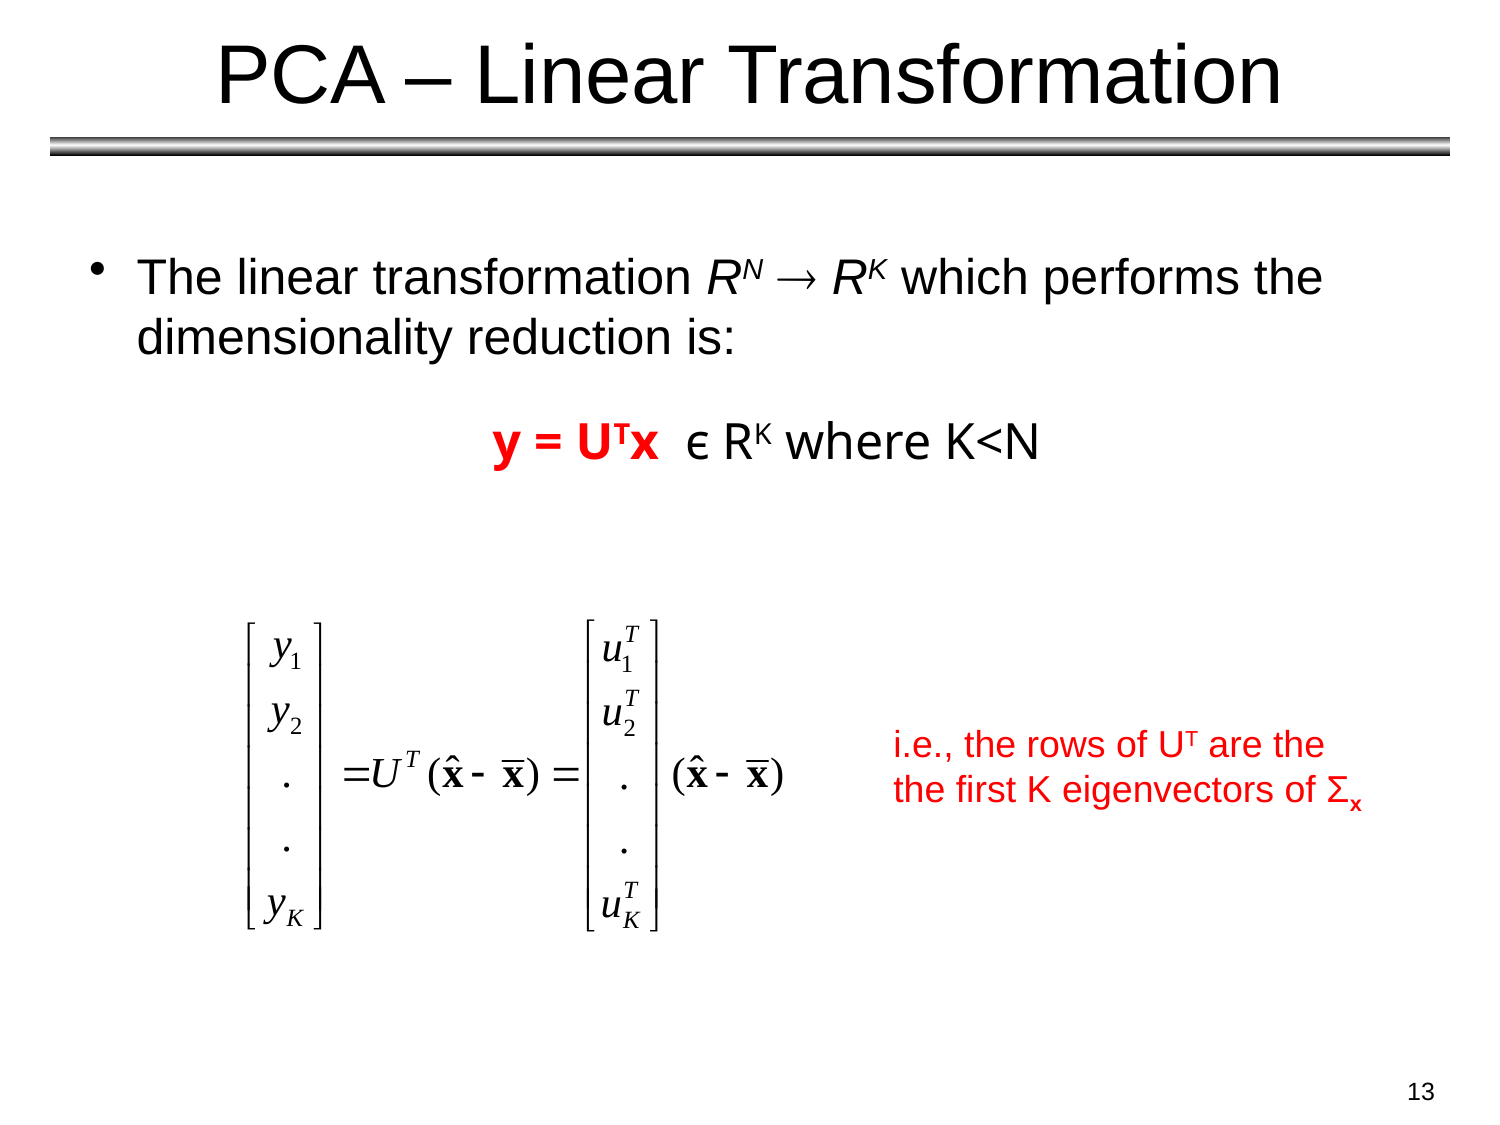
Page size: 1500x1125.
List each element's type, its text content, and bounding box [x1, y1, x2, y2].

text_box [237, 612, 793, 941]
text_box The linear transformation RN  RK which performs the dimensionality reduction is: y = UTx ϵ RK where K<N [74, 237, 1488, 538]
title PCA – Linear Transformation [51, 12, 1449, 128]
text_box i.e., the rows of UT are the the first K eigenvectors of Σx [878, 712, 1377, 824]
slide_number 13 [1175, 1037, 1450, 1113]
